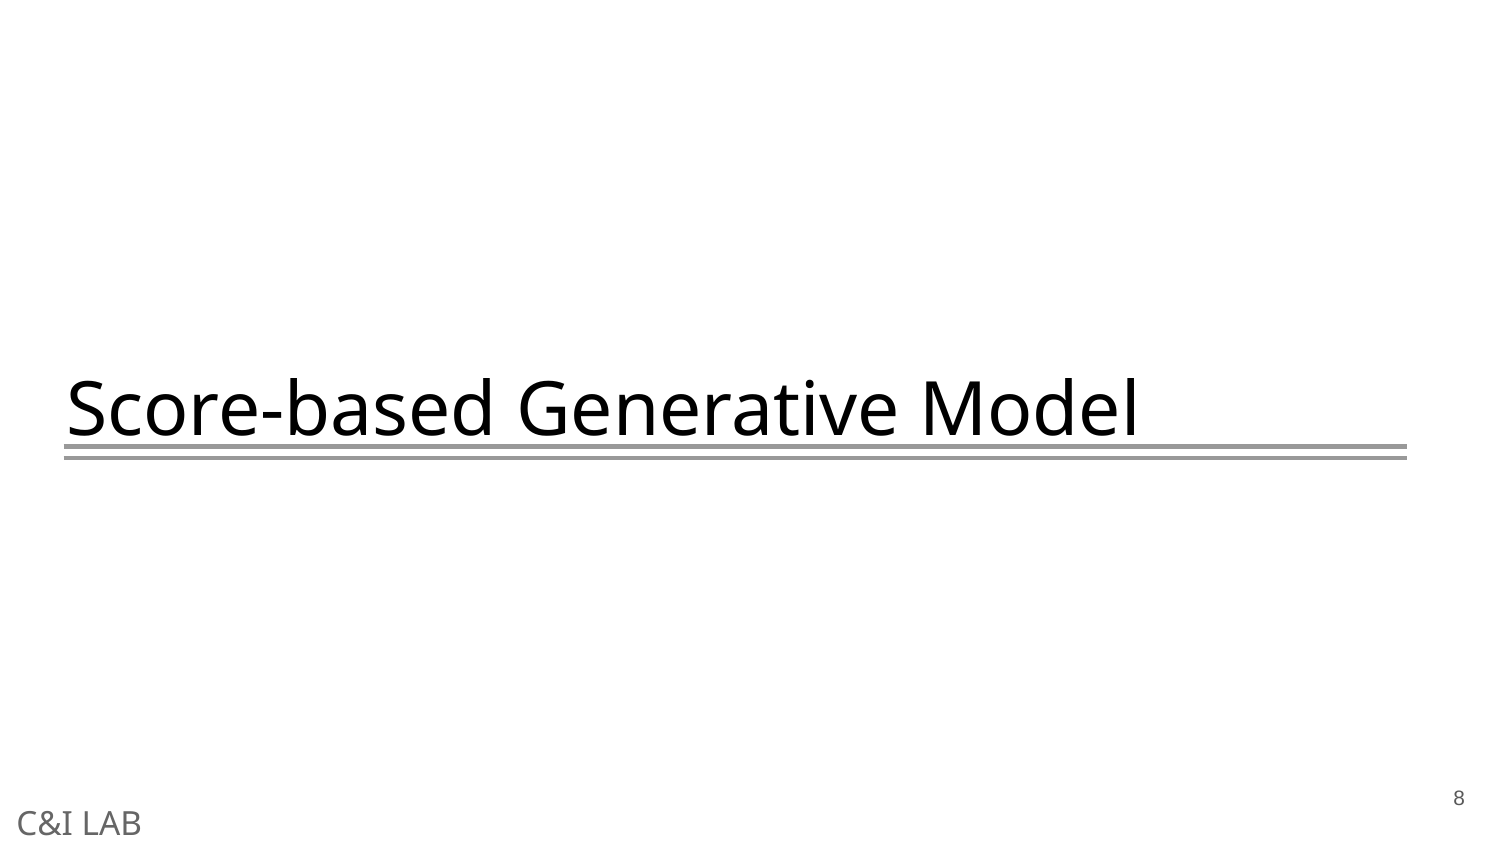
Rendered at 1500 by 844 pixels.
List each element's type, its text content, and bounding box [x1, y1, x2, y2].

text_box C&I LAB [1, 801, 1500, 844]
slide_number 8 [1389, 764, 1480, 801]
title Score-based Generative Model [51, 345, 1449, 440]
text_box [63, 446, 1407, 459]
